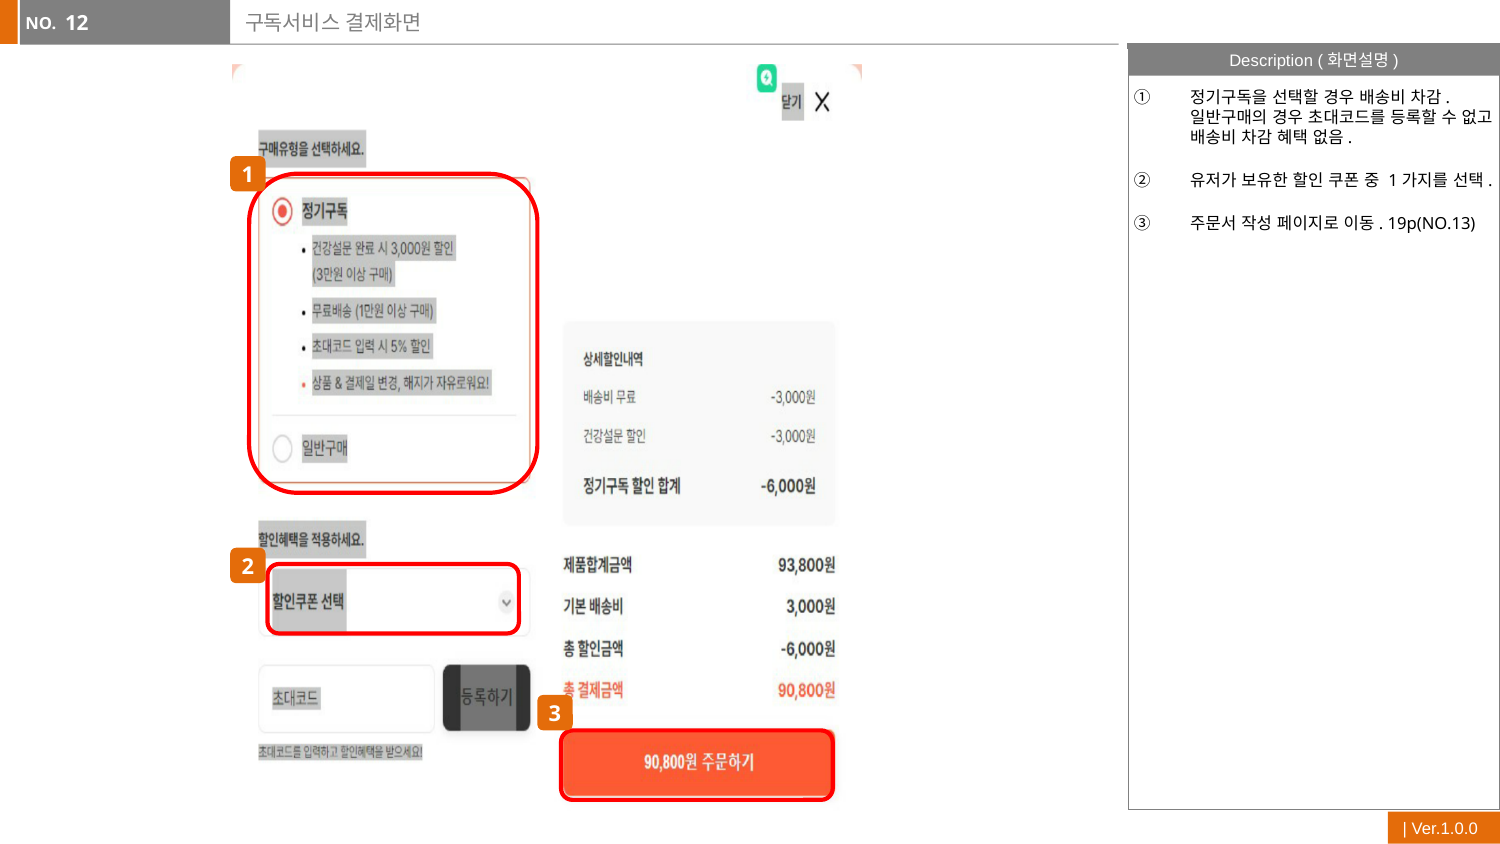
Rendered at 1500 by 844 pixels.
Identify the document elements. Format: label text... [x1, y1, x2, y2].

title 구독서비스 결제화면 [231, 2, 1117, 47]
list 정기구독을 선택할 경우 배송비 차감. 일반구매의 경우 초대코드를 등록할 수 없고 배송비 차감 혜택 없음. 유저가 보유한 할인 쿠폰 중 1가지를 선택. 주문서 작성 페이지로 이동. 19p(NO.13) [1133, 79, 1500, 812]
list 12 [64, 2, 231, 47]
picture [17, 48, 1129, 844]
